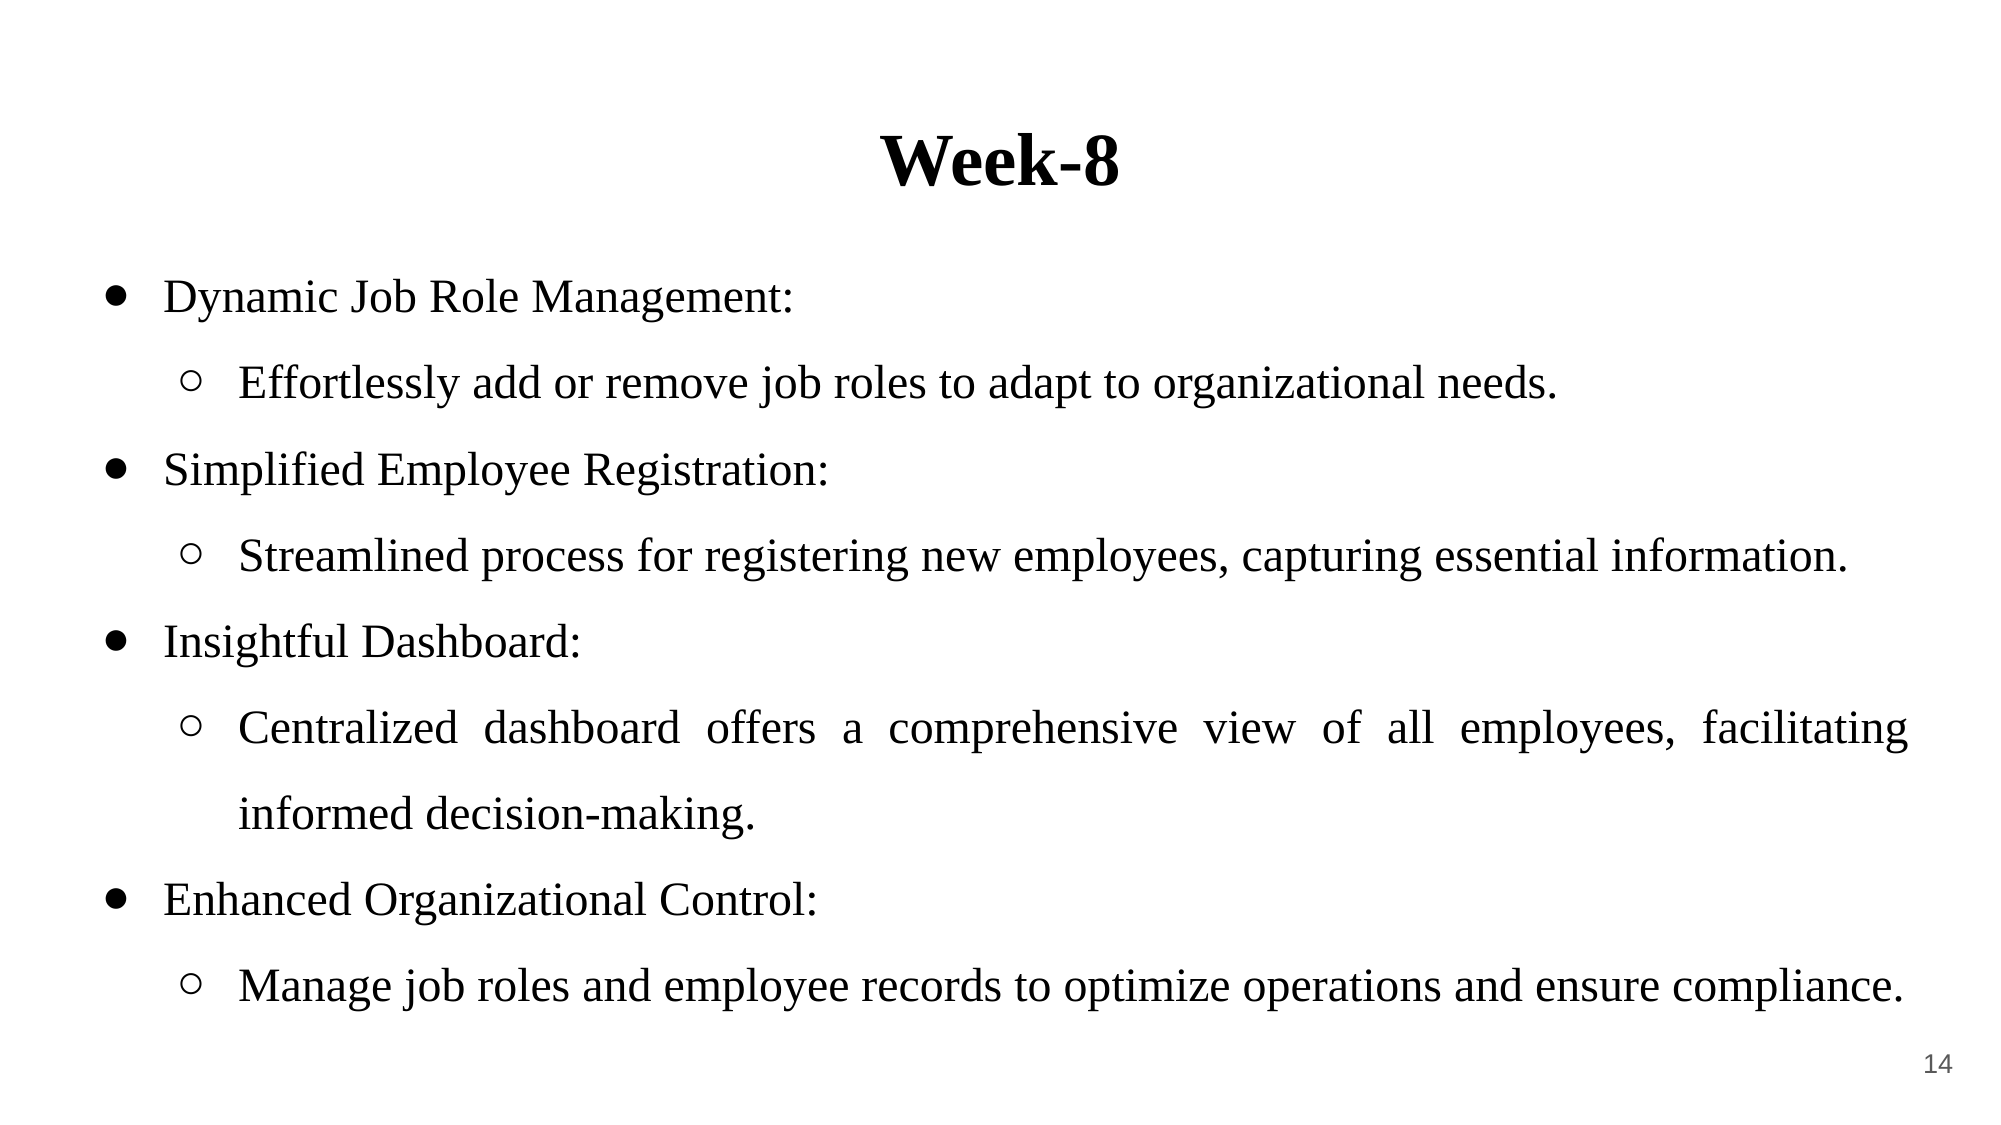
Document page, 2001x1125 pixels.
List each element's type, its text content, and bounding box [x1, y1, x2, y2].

list Dynamic Job Role Management: Effortlessly add or remove job roles to adapt to organizational needs. Simplified Employee Registration: Streamlined process for registering new employees, capturing essential information. Insightful Dashboard: Centralized dashboard offers a comprehensive view of all employees, facilitating informed decision-making. Enhanced Organizational Control: Manage job roles and employee records to optimize operations and ensure compliance. [68, 216, 1932, 1007]
slide_number ‹#› [1853, 1019, 1974, 1106]
title Week-8 [68, 90, 1932, 216]
